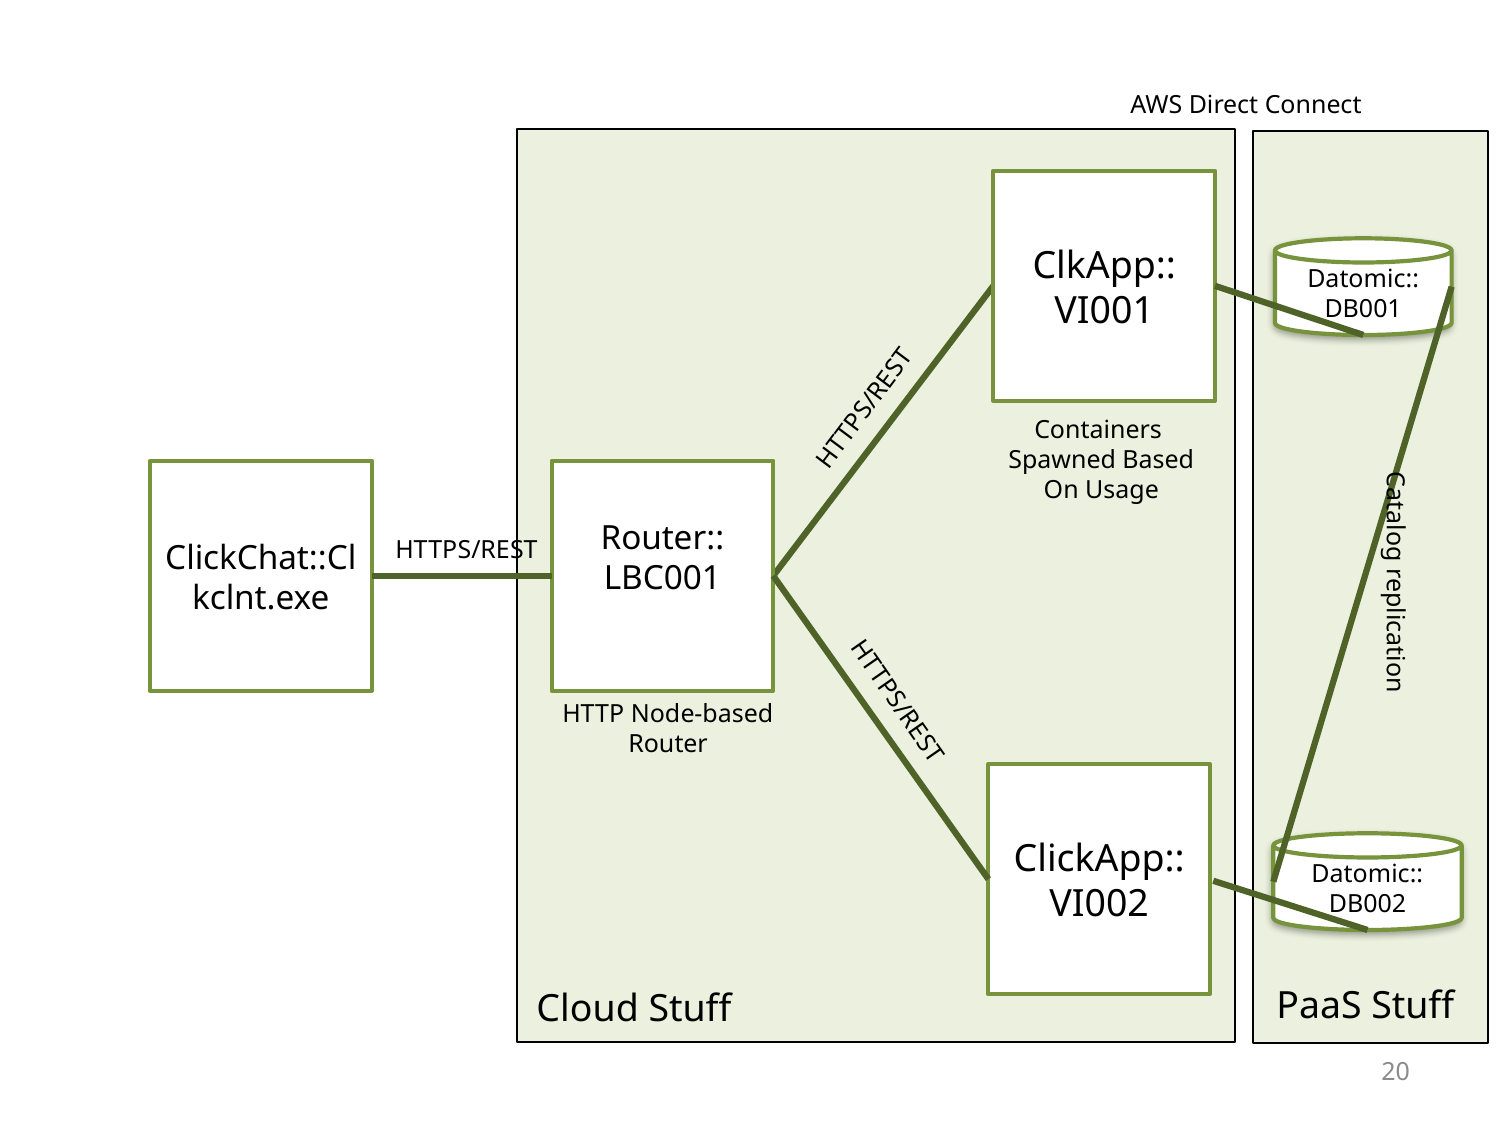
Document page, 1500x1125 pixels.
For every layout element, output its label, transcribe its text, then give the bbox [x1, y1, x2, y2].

text_box [1251, 129, 1490, 1045]
text_box Containers Spawned Based On Usage [998, 406, 1210, 512]
text_box [515, 582, 1237, 1044]
text_box ClickApp:: VI002 [986, 762, 1212, 996]
text_box Catalog replication [1374, 416, 1420, 749]
text_box [515, 127, 1237, 526]
text_box Datomic:: DB002 [1272, 832, 1463, 931]
text_box Datomic:: DB001 [1274, 237, 1453, 336]
text_box [993, 296, 1237, 880]
slide_number 20 [1074, 1042, 1425, 1103]
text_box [1363, 334, 1368, 834]
text_box ClkApp:: VI001 [991, 169, 1217, 403]
text_box Router:: LBC001 [550, 459, 768, 689]
text_box PaaS Stuff [1261, 973, 1500, 1033]
text_box HTTPS/REST [380, 526, 553, 572]
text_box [773, 575, 989, 880]
text_box AWS Direct Connect [1115, 81, 1377, 127]
text_box ClickChat::Clkclnt.exe [148, 459, 374, 693]
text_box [773, 285, 994, 577]
text_box HTTP Node-based Router [547, 689, 768, 765]
text_box Cloud Stuff [521, 976, 842, 1037]
